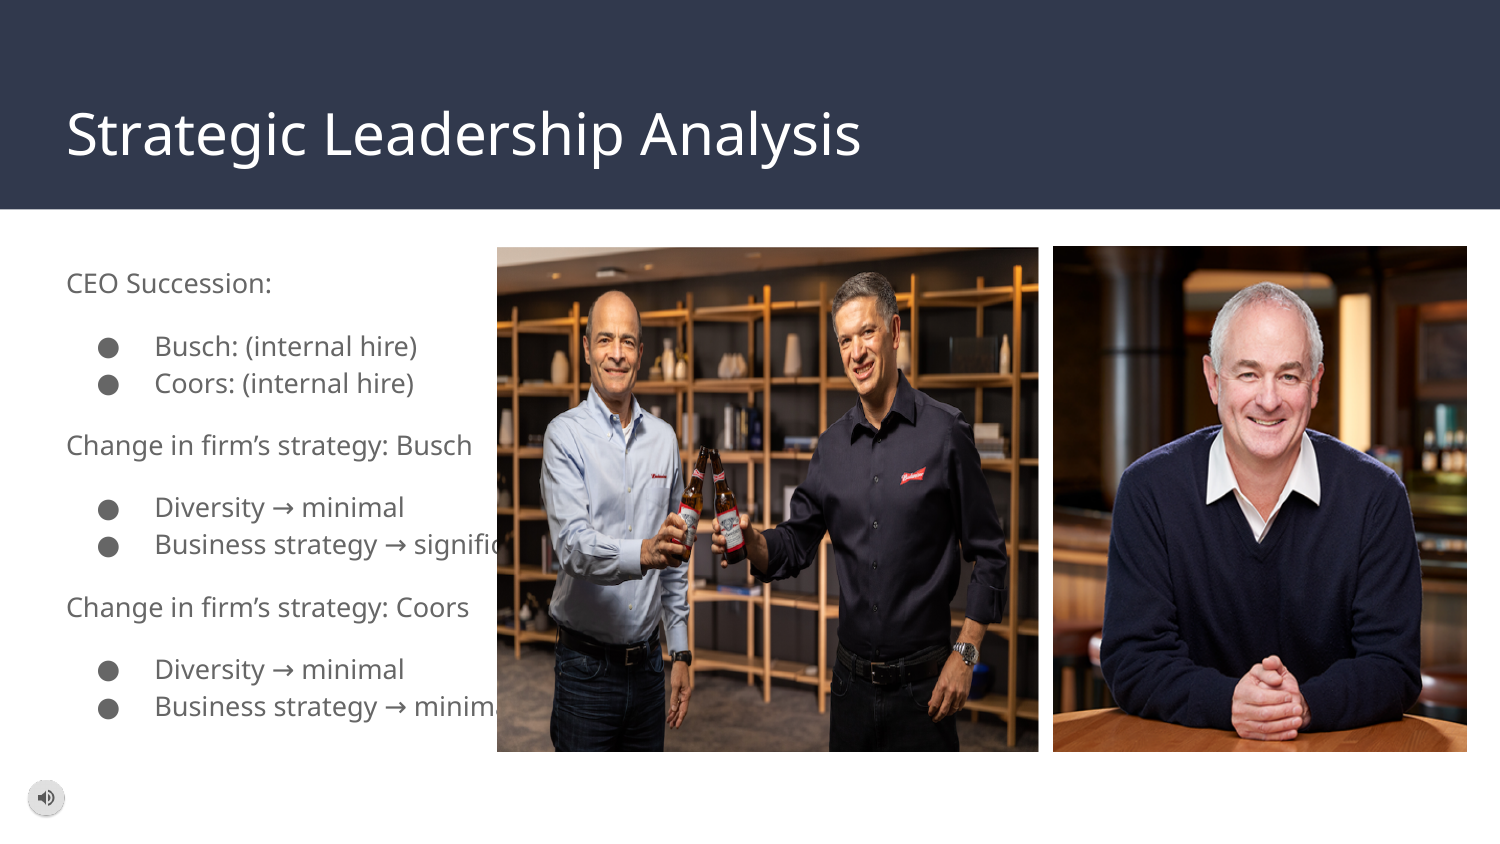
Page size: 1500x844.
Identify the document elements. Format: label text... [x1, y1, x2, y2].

picture [24, 776, 68, 819]
title Strategic Leadership Analysis [51, 82, 1449, 185]
list CEO Succession: Busch: (internal hire) Coors: (internal hire) Change in firm’s strategy: Busch Diversity → minimal Business strategy → significant Change in firm’s strategy: Coors Diversity → minimal Business strategy → minimal [51, 247, 494, 752]
picture [1053, 246, 1468, 752]
picture [497, 246, 1039, 752]
